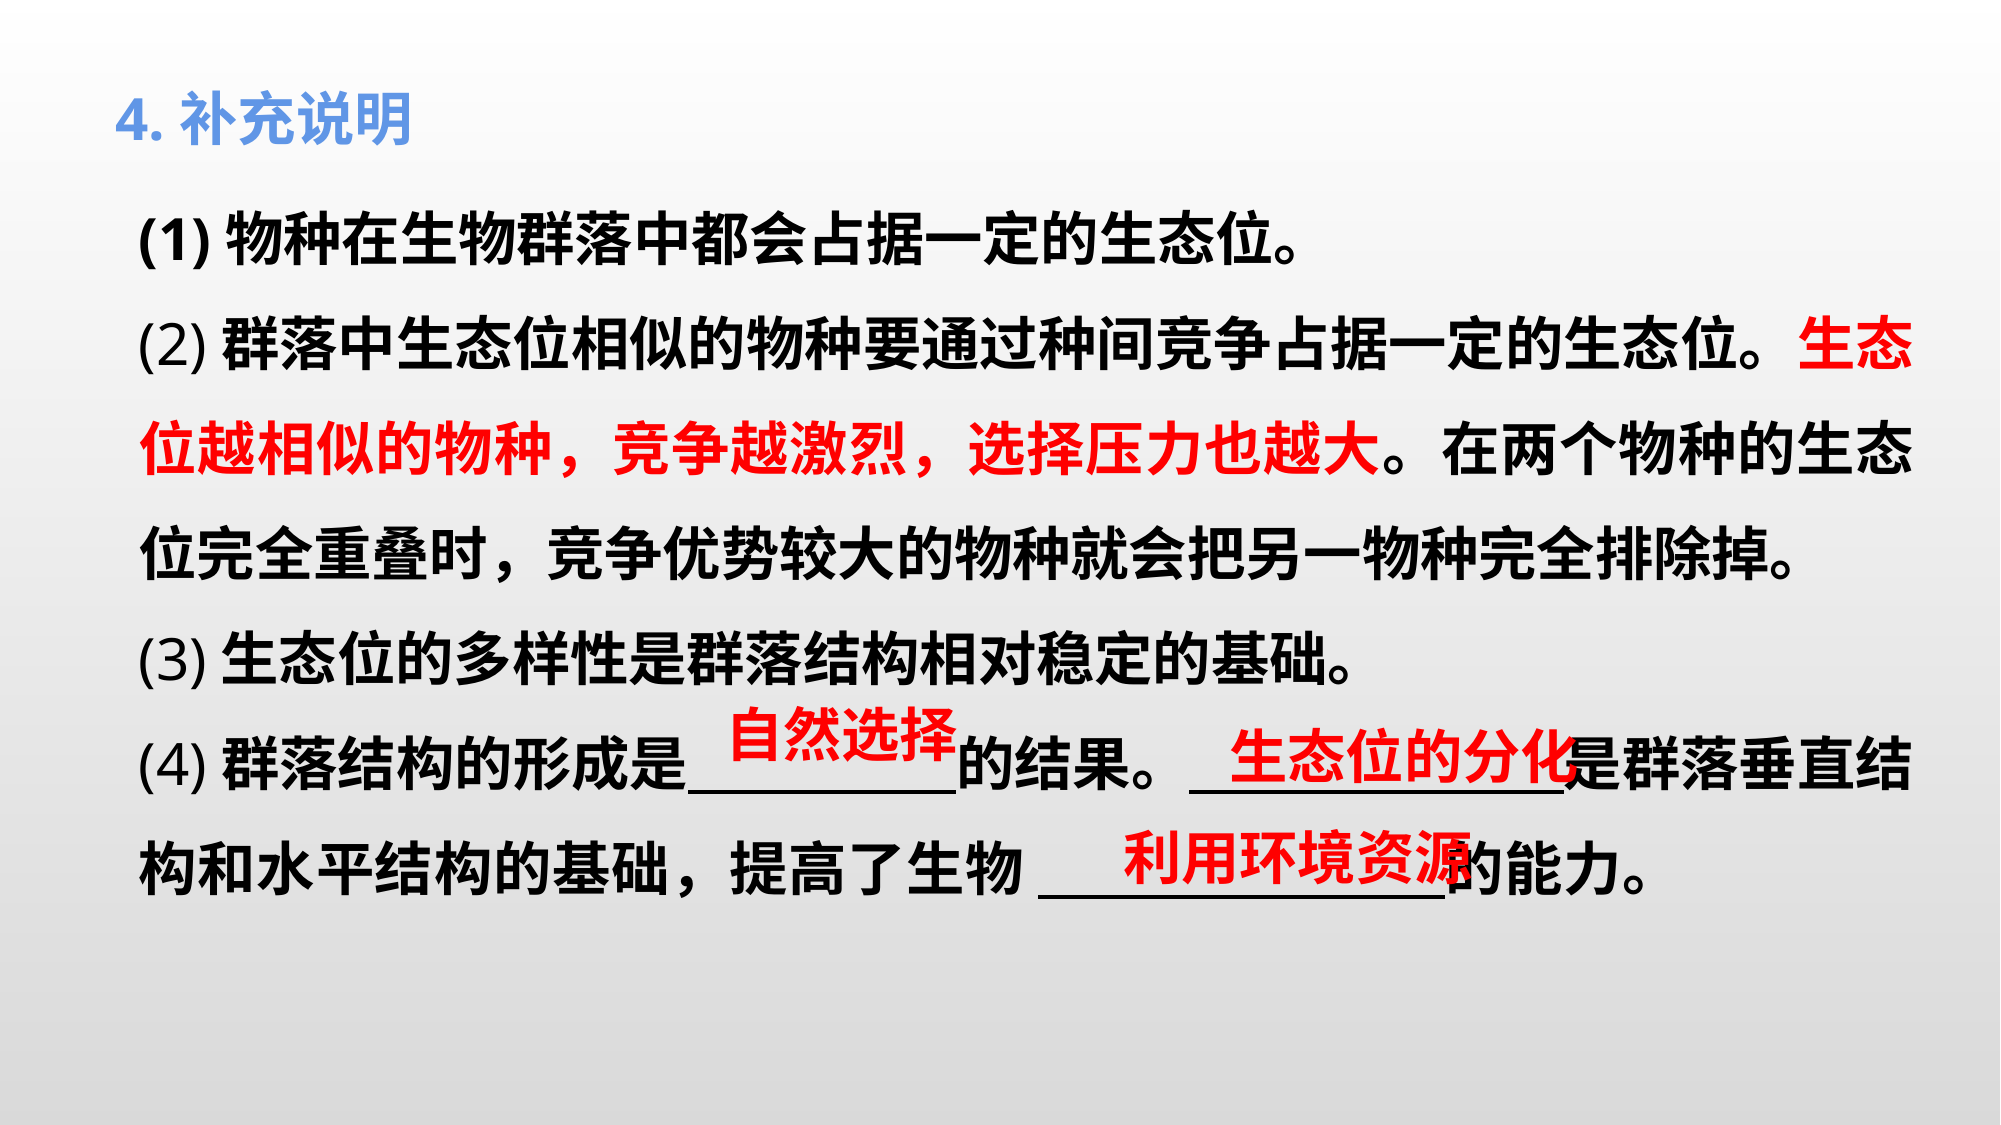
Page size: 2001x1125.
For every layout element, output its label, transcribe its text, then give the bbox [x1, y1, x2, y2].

text_box 生态位的分化 [1214, 712, 1685, 798]
text_box 自然选择 [710, 691, 1000, 776]
text_box (1)物种在生物群落中都会占据一定的生态位。 (2)群落中生态位相似的物种要通过种间竞争占据一定的生态位。生态位越相似的物种，竞争越激烈，选择压力也越大。在两个物种的生态位完全重叠时，竞争优势较大的物种就会把另一物种完全排除掉。 (3)生态位的多样性是群落结构相对稳定的基础。 (4)群落结构的形成是 的结果。 是群落垂直结构和水平结构的基础，提高了生物 的能力。 [123, 160, 1929, 1015]
text_box 4.补充说明 [101, 74, 697, 160]
text_box 利用环境资源 [1108, 813, 1515, 899]
